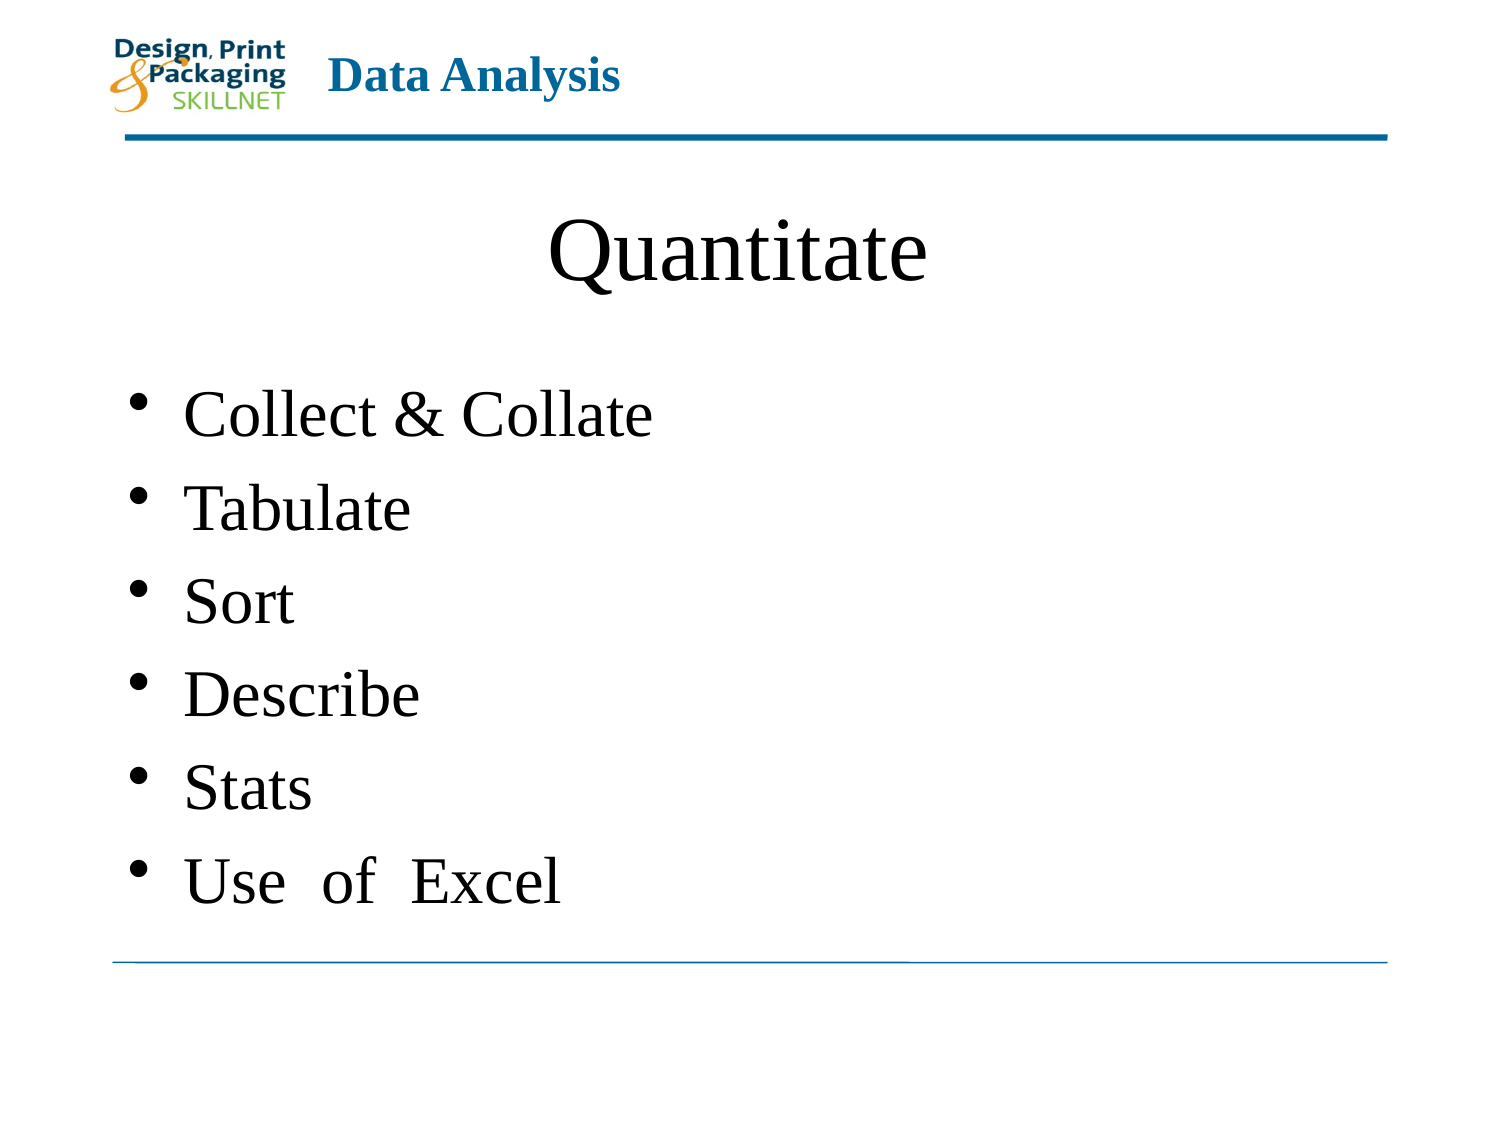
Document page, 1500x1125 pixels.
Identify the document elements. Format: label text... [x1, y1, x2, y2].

picture [100, 30, 295, 120]
list Collect & Collate Tabulate Sort Describe Stats Use of Excel [112, 362, 1388, 963]
title Quantitate [112, 149, 1388, 338]
